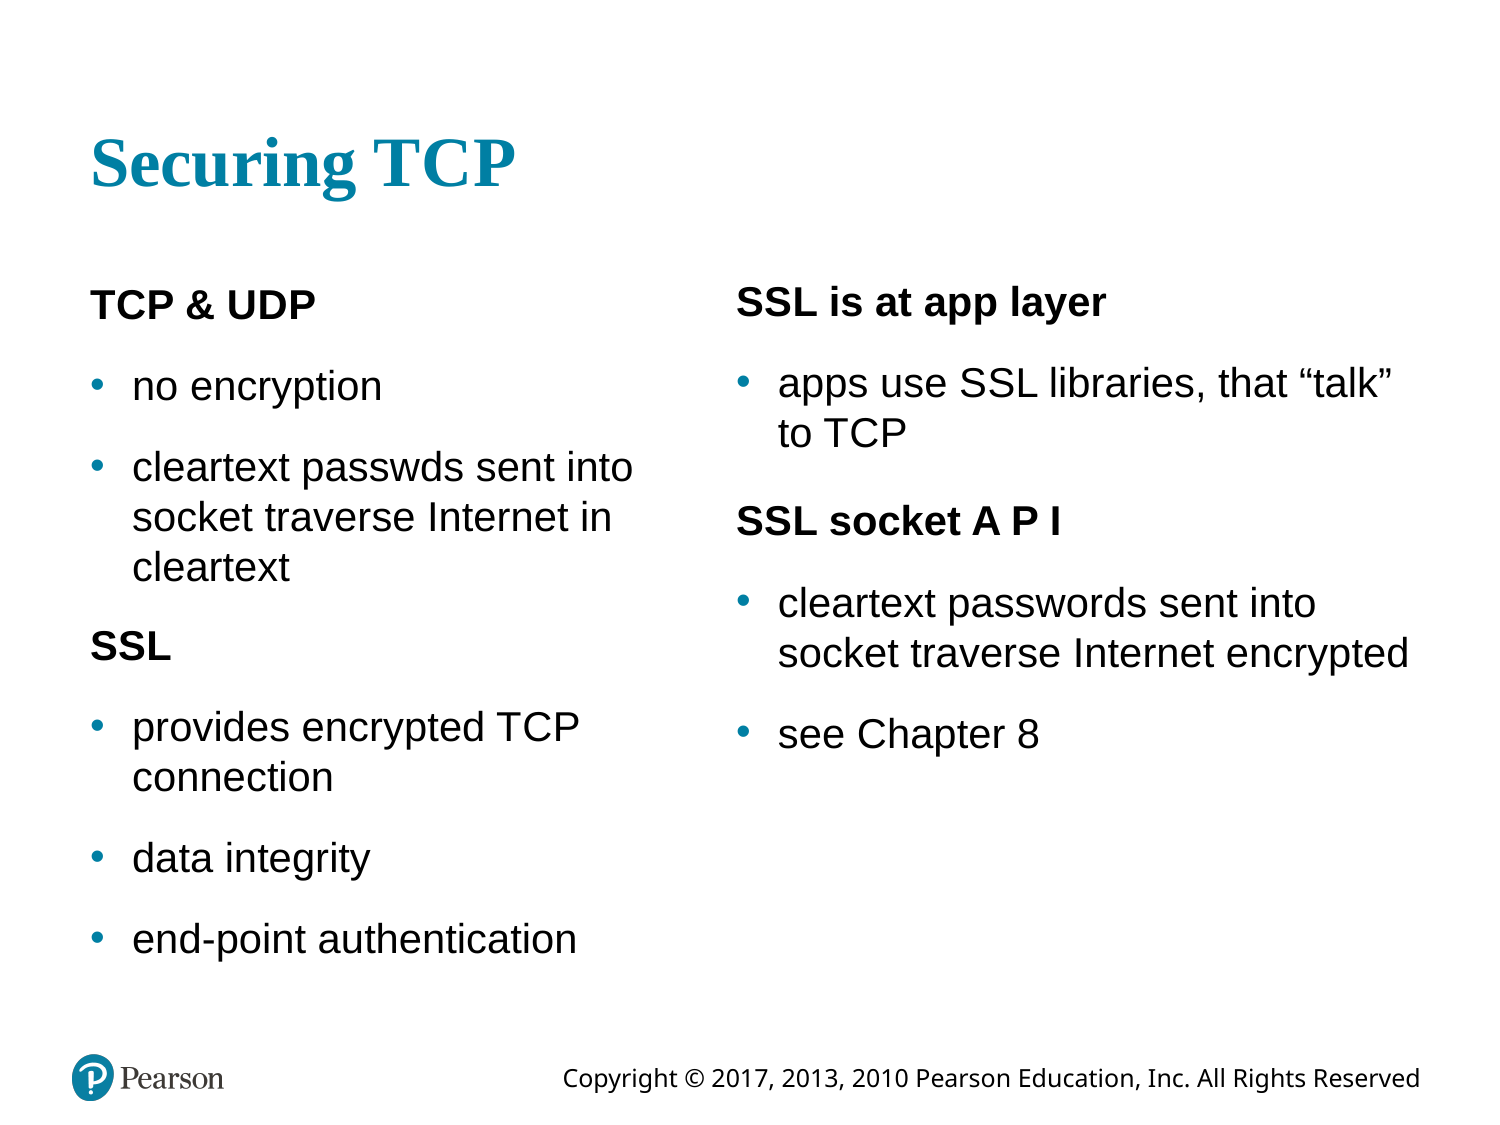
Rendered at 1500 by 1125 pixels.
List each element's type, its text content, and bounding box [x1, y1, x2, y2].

list S S L is at app layer apps use S S L libraries, that “talk” to T C P [720, 259, 1425, 479]
picture [72, 1054, 88, 1070]
picture [80, 1063, 106, 1088]
picture [98, 1054, 224, 1101]
list S S L provides encrypted T C P connection data integrity end-point authentication [75, 603, 661, 983]
picture [72, 1087, 83, 1101]
title Securing T C P [75, 35, 1425, 216]
list S S L socket A P I cleartext passwords sent into socket traverse Internet encrypted see Chapter 8 [720, 479, 1425, 828]
list T C P & U D P no encryption cleartext passwds sent into socket traverse Internet in cleartext [75, 262, 661, 600]
